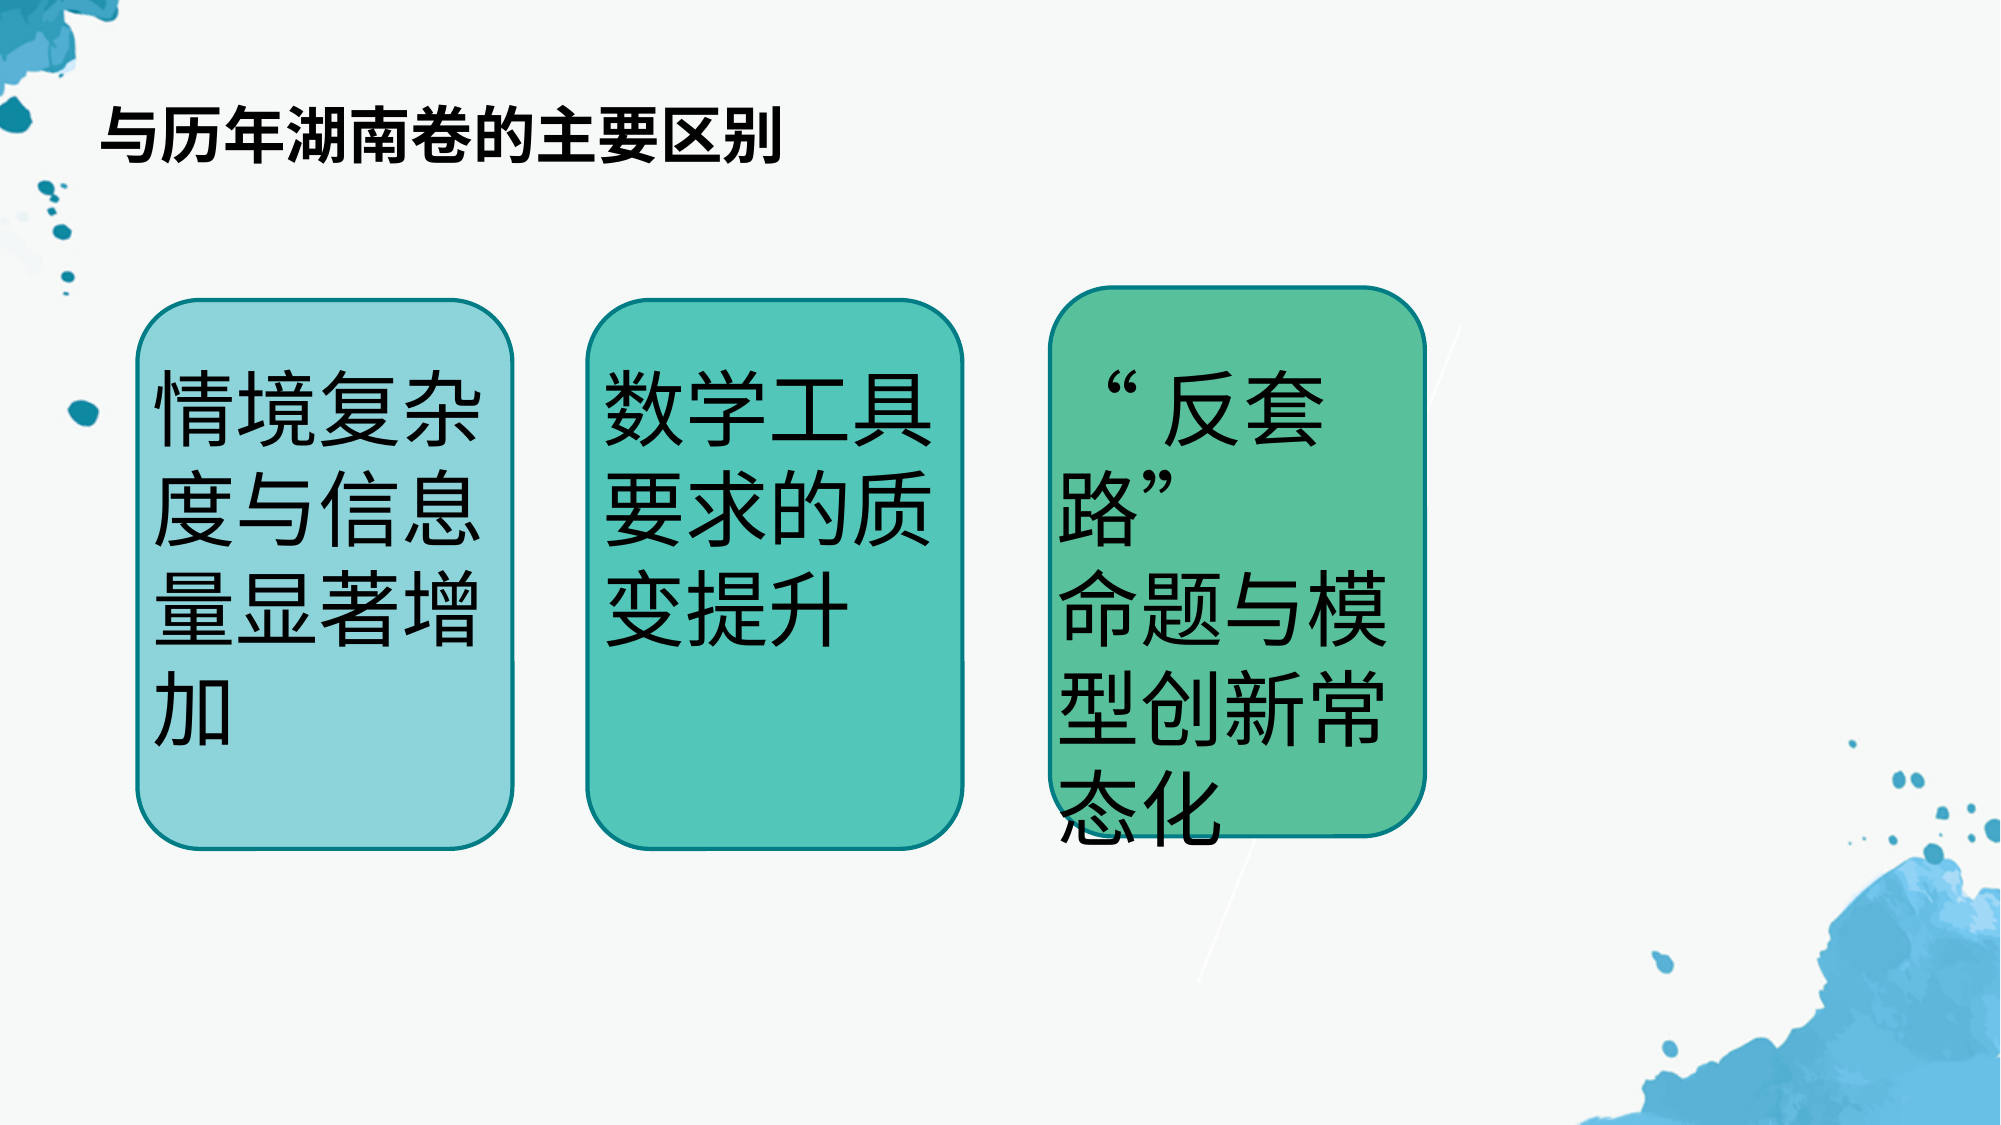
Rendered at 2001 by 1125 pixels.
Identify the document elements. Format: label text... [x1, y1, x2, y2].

text_box 与历年湖南卷的主要区别 [78, 43, 1922, 194]
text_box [587, 299, 963, 850]
picture [0, 0, 2001, 1125]
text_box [1041, 287, 1426, 837]
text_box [137, 299, 521, 850]
